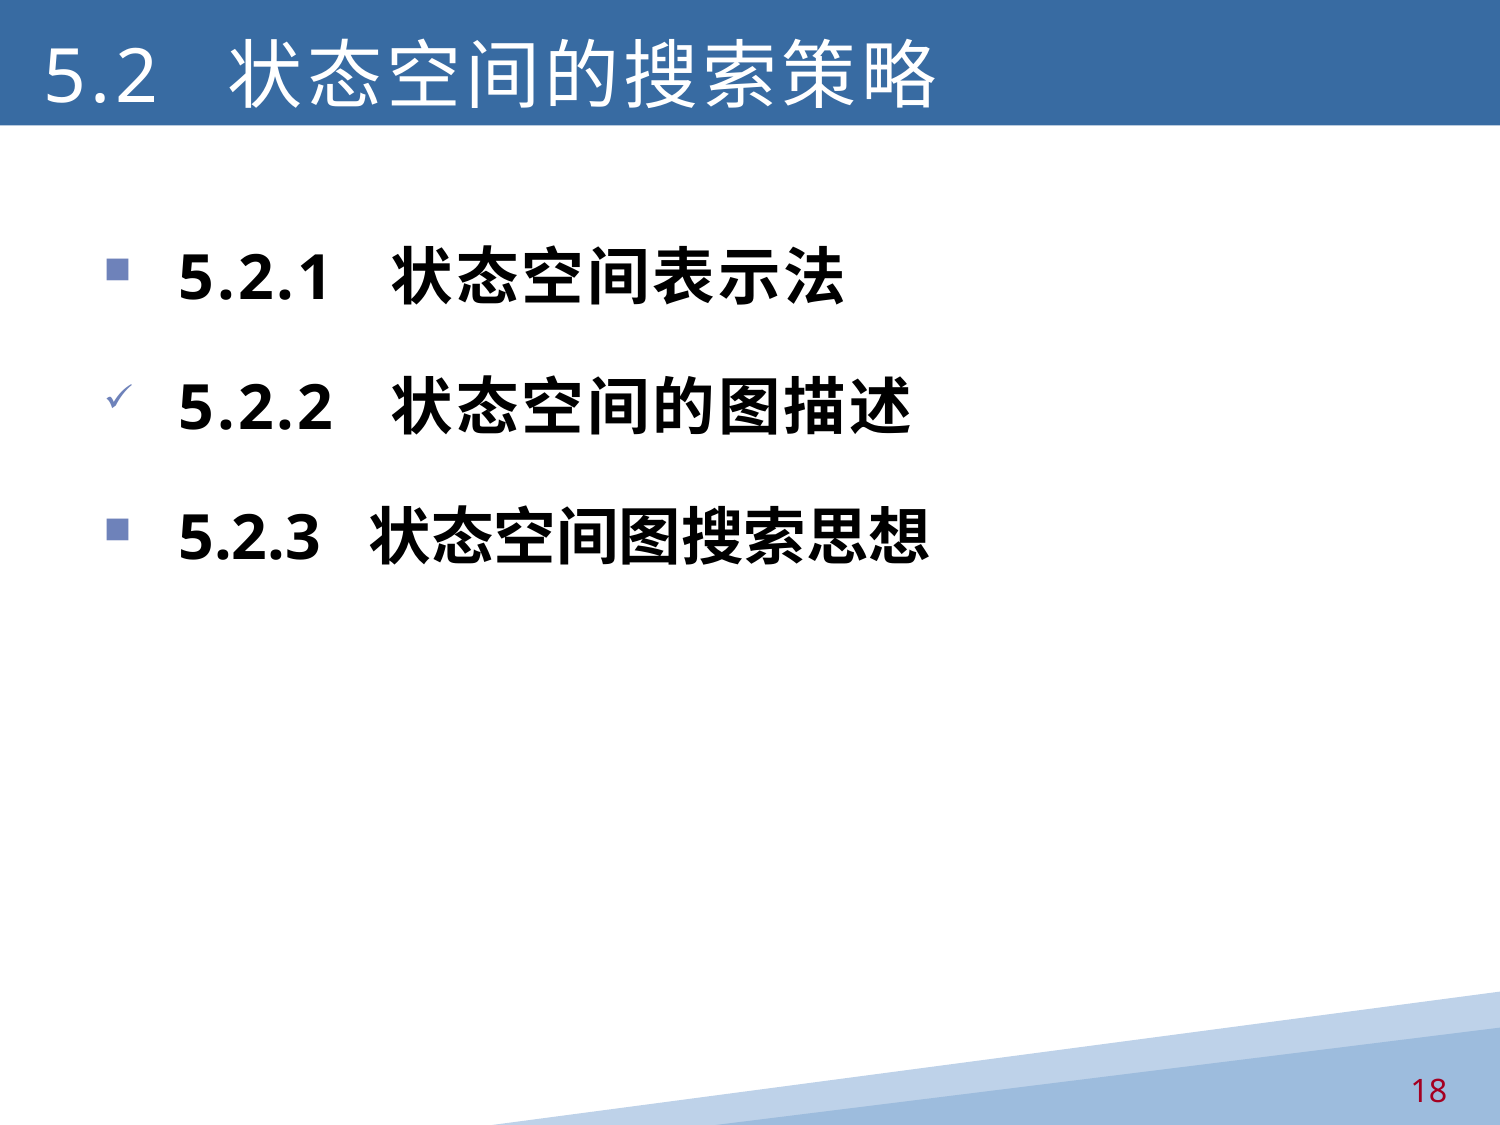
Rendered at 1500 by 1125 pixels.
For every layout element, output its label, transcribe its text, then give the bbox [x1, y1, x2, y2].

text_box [492, 991, 1500, 1125]
title 5.2 状态空间的搜索策略 [0, 0, 1500, 126]
list 5.2.1 状态空间表示法 5.2.2 状态空间的图描述 5.2.3 状态空间图搜索思想 [88, 200, 1456, 562]
